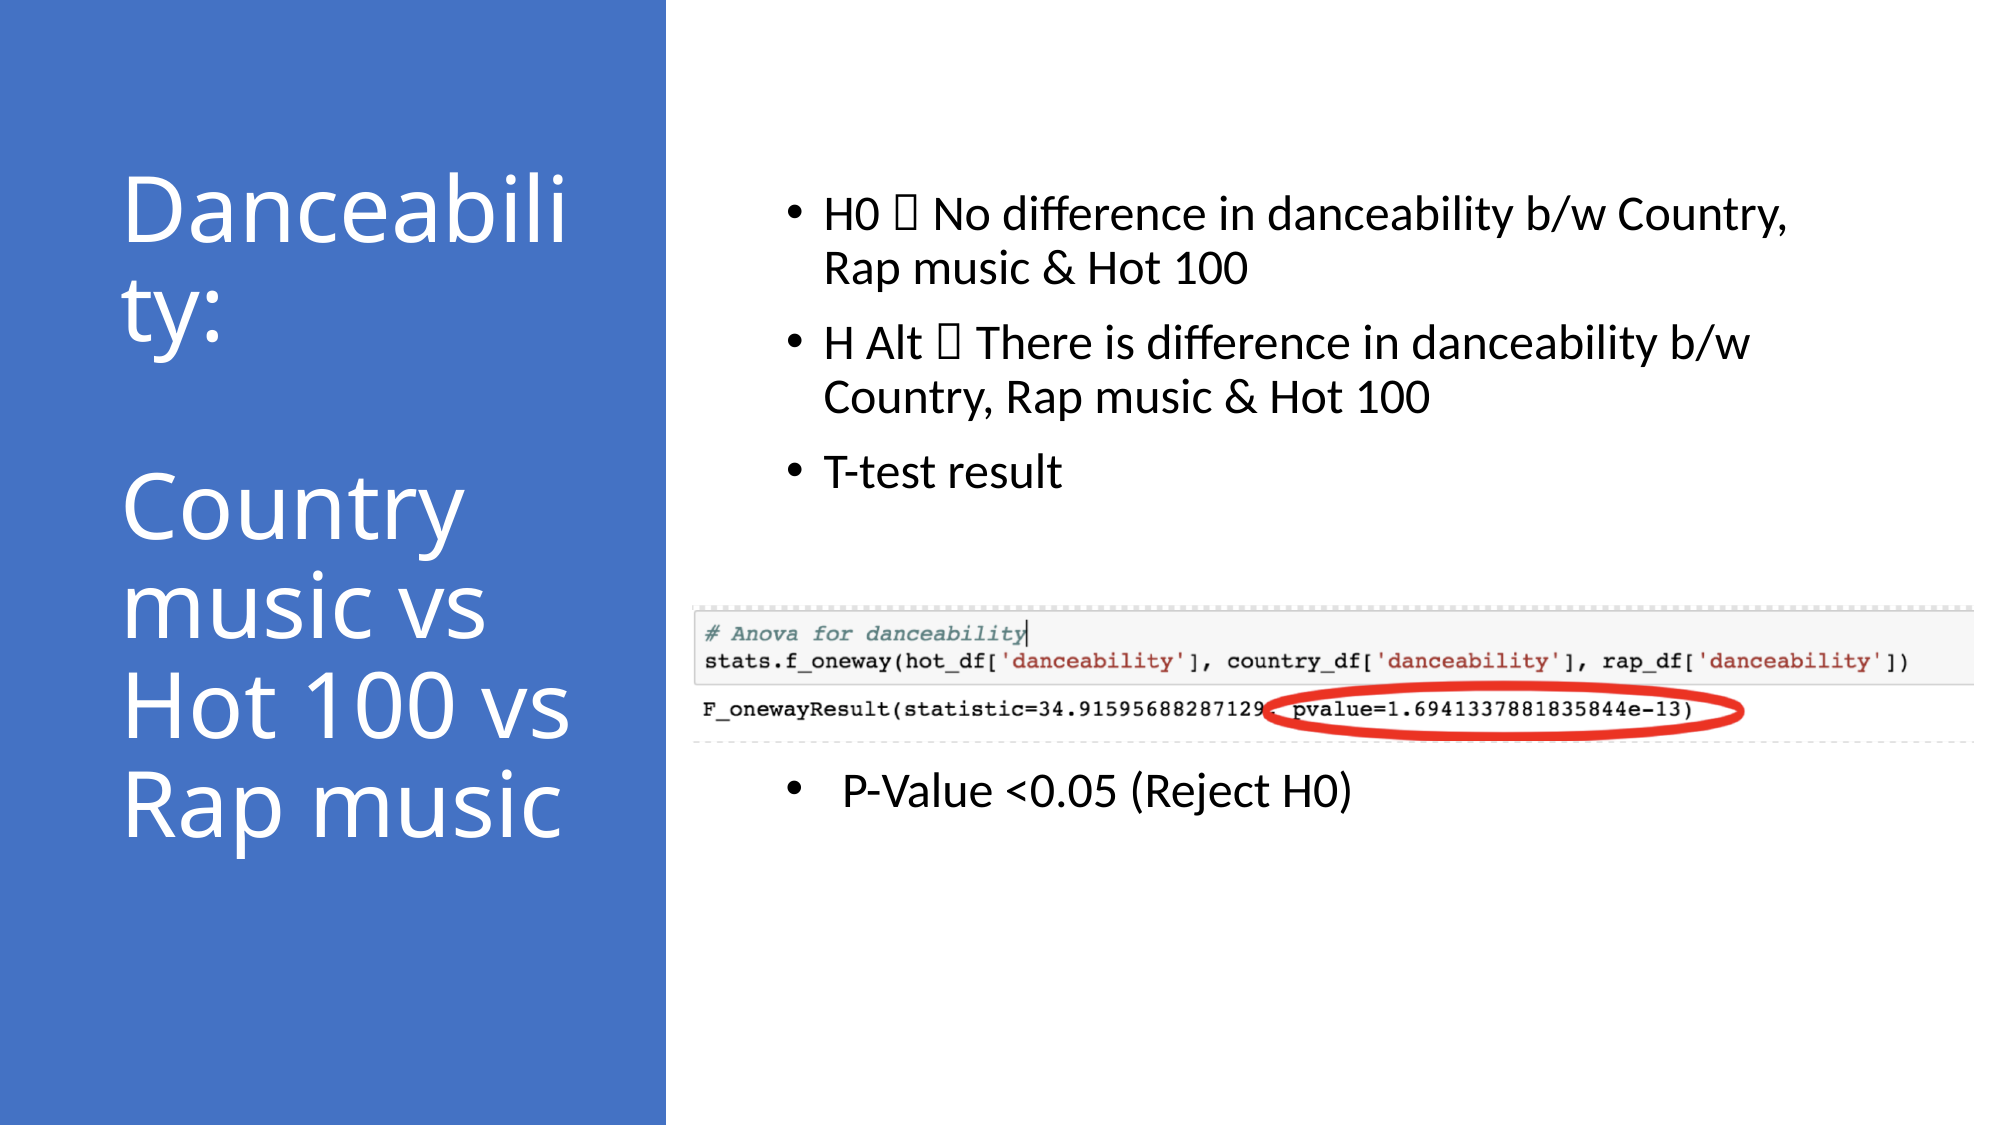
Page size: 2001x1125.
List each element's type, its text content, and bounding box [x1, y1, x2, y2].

text_box [0, 0, 667, 1125]
list H0  No difference in danceability b/w Country, Rap music & Hot 100 H Alt  There is difference in danceability b/w Country, Rap music & Hot 100 T-test result [770, 104, 1883, 582]
title Danceability: Country music vs Hot 100 vs Rap music [105, 104, 614, 1026]
text_box P-Value <0.05 (Reject H0) [770, 743, 1516, 870]
picture [691, 605, 1974, 743]
